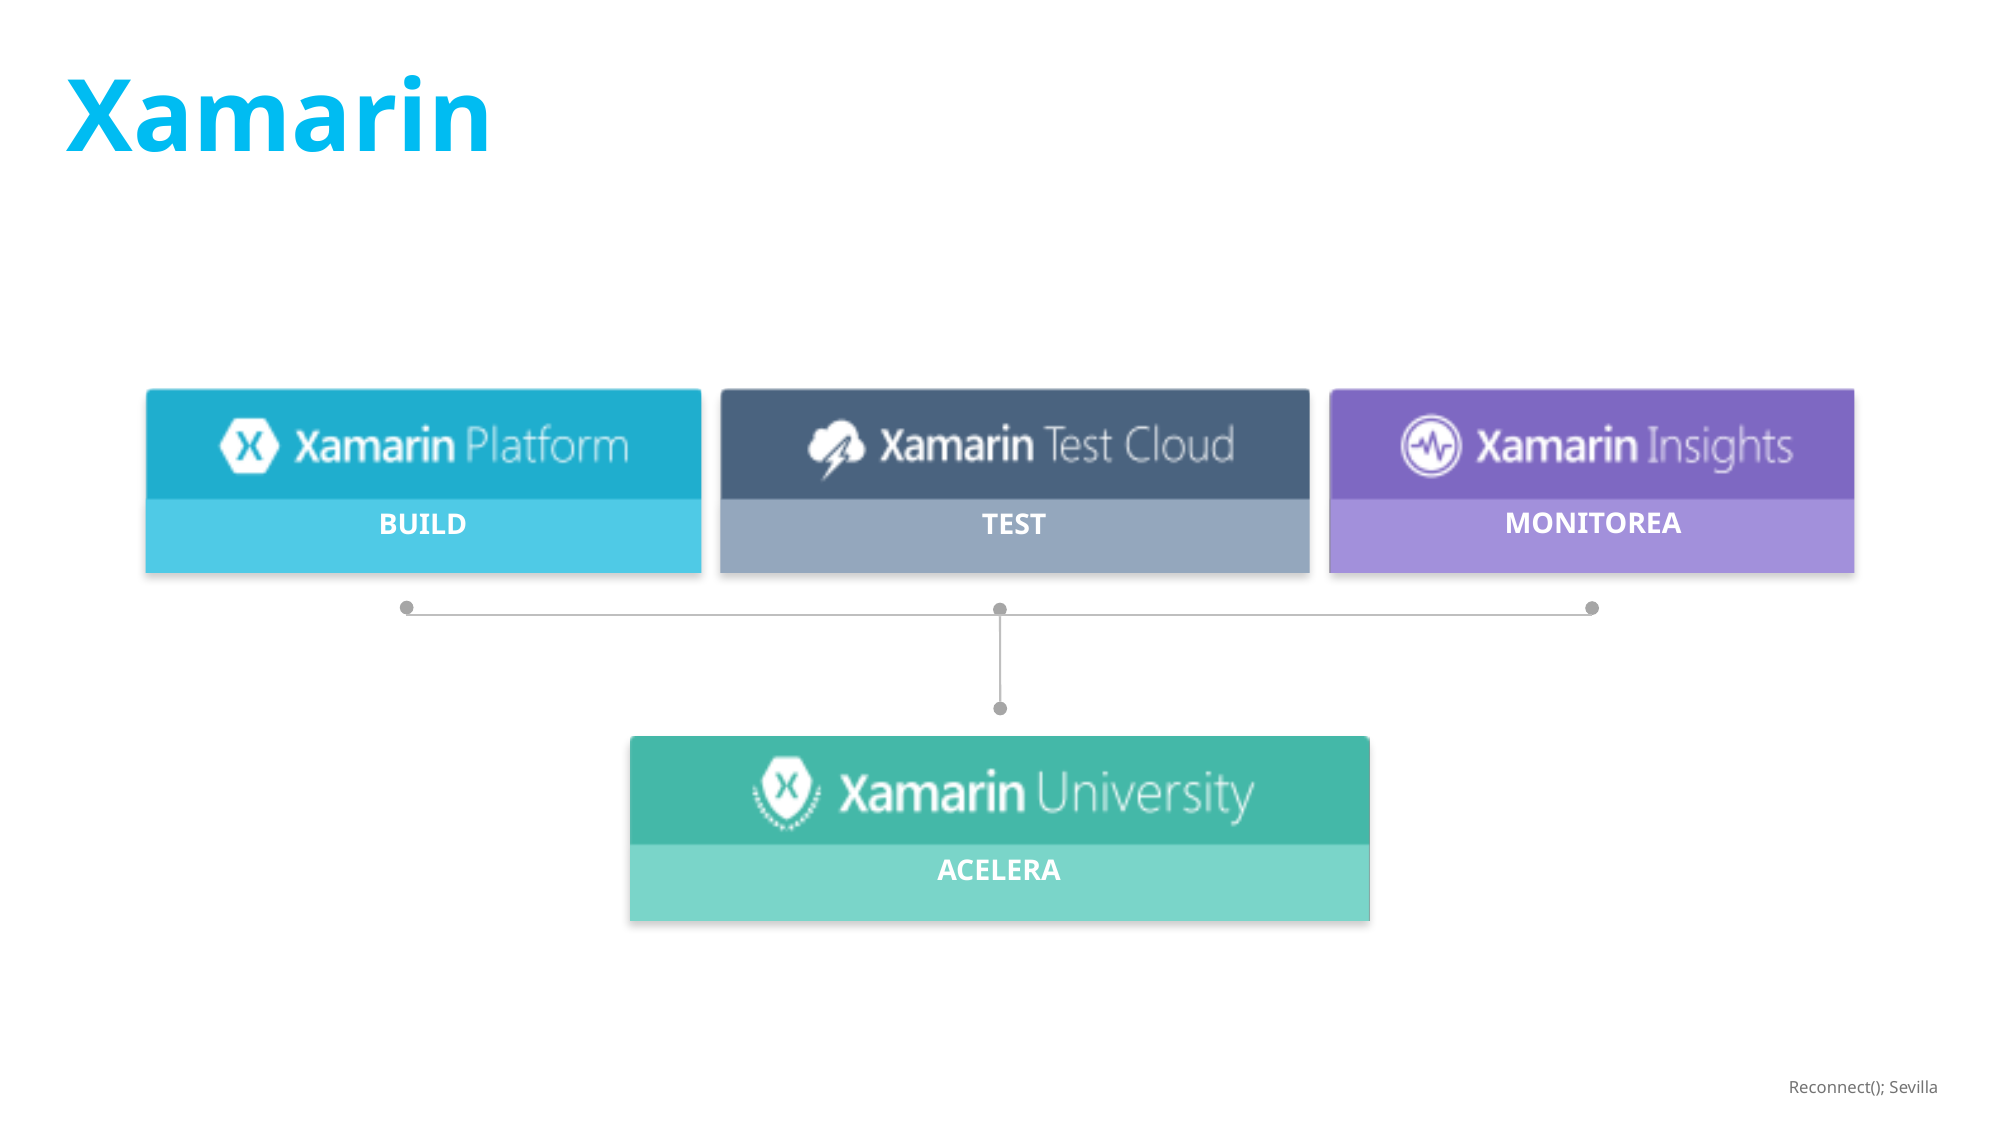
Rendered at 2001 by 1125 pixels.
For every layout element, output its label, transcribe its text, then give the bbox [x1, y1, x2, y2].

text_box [399, 600, 1600, 716]
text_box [720, 388, 1310, 575]
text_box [1328, 388, 1855, 573]
title Xamarin [44, 47, 1957, 196]
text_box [629, 736, 1370, 921]
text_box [145, 388, 702, 574]
